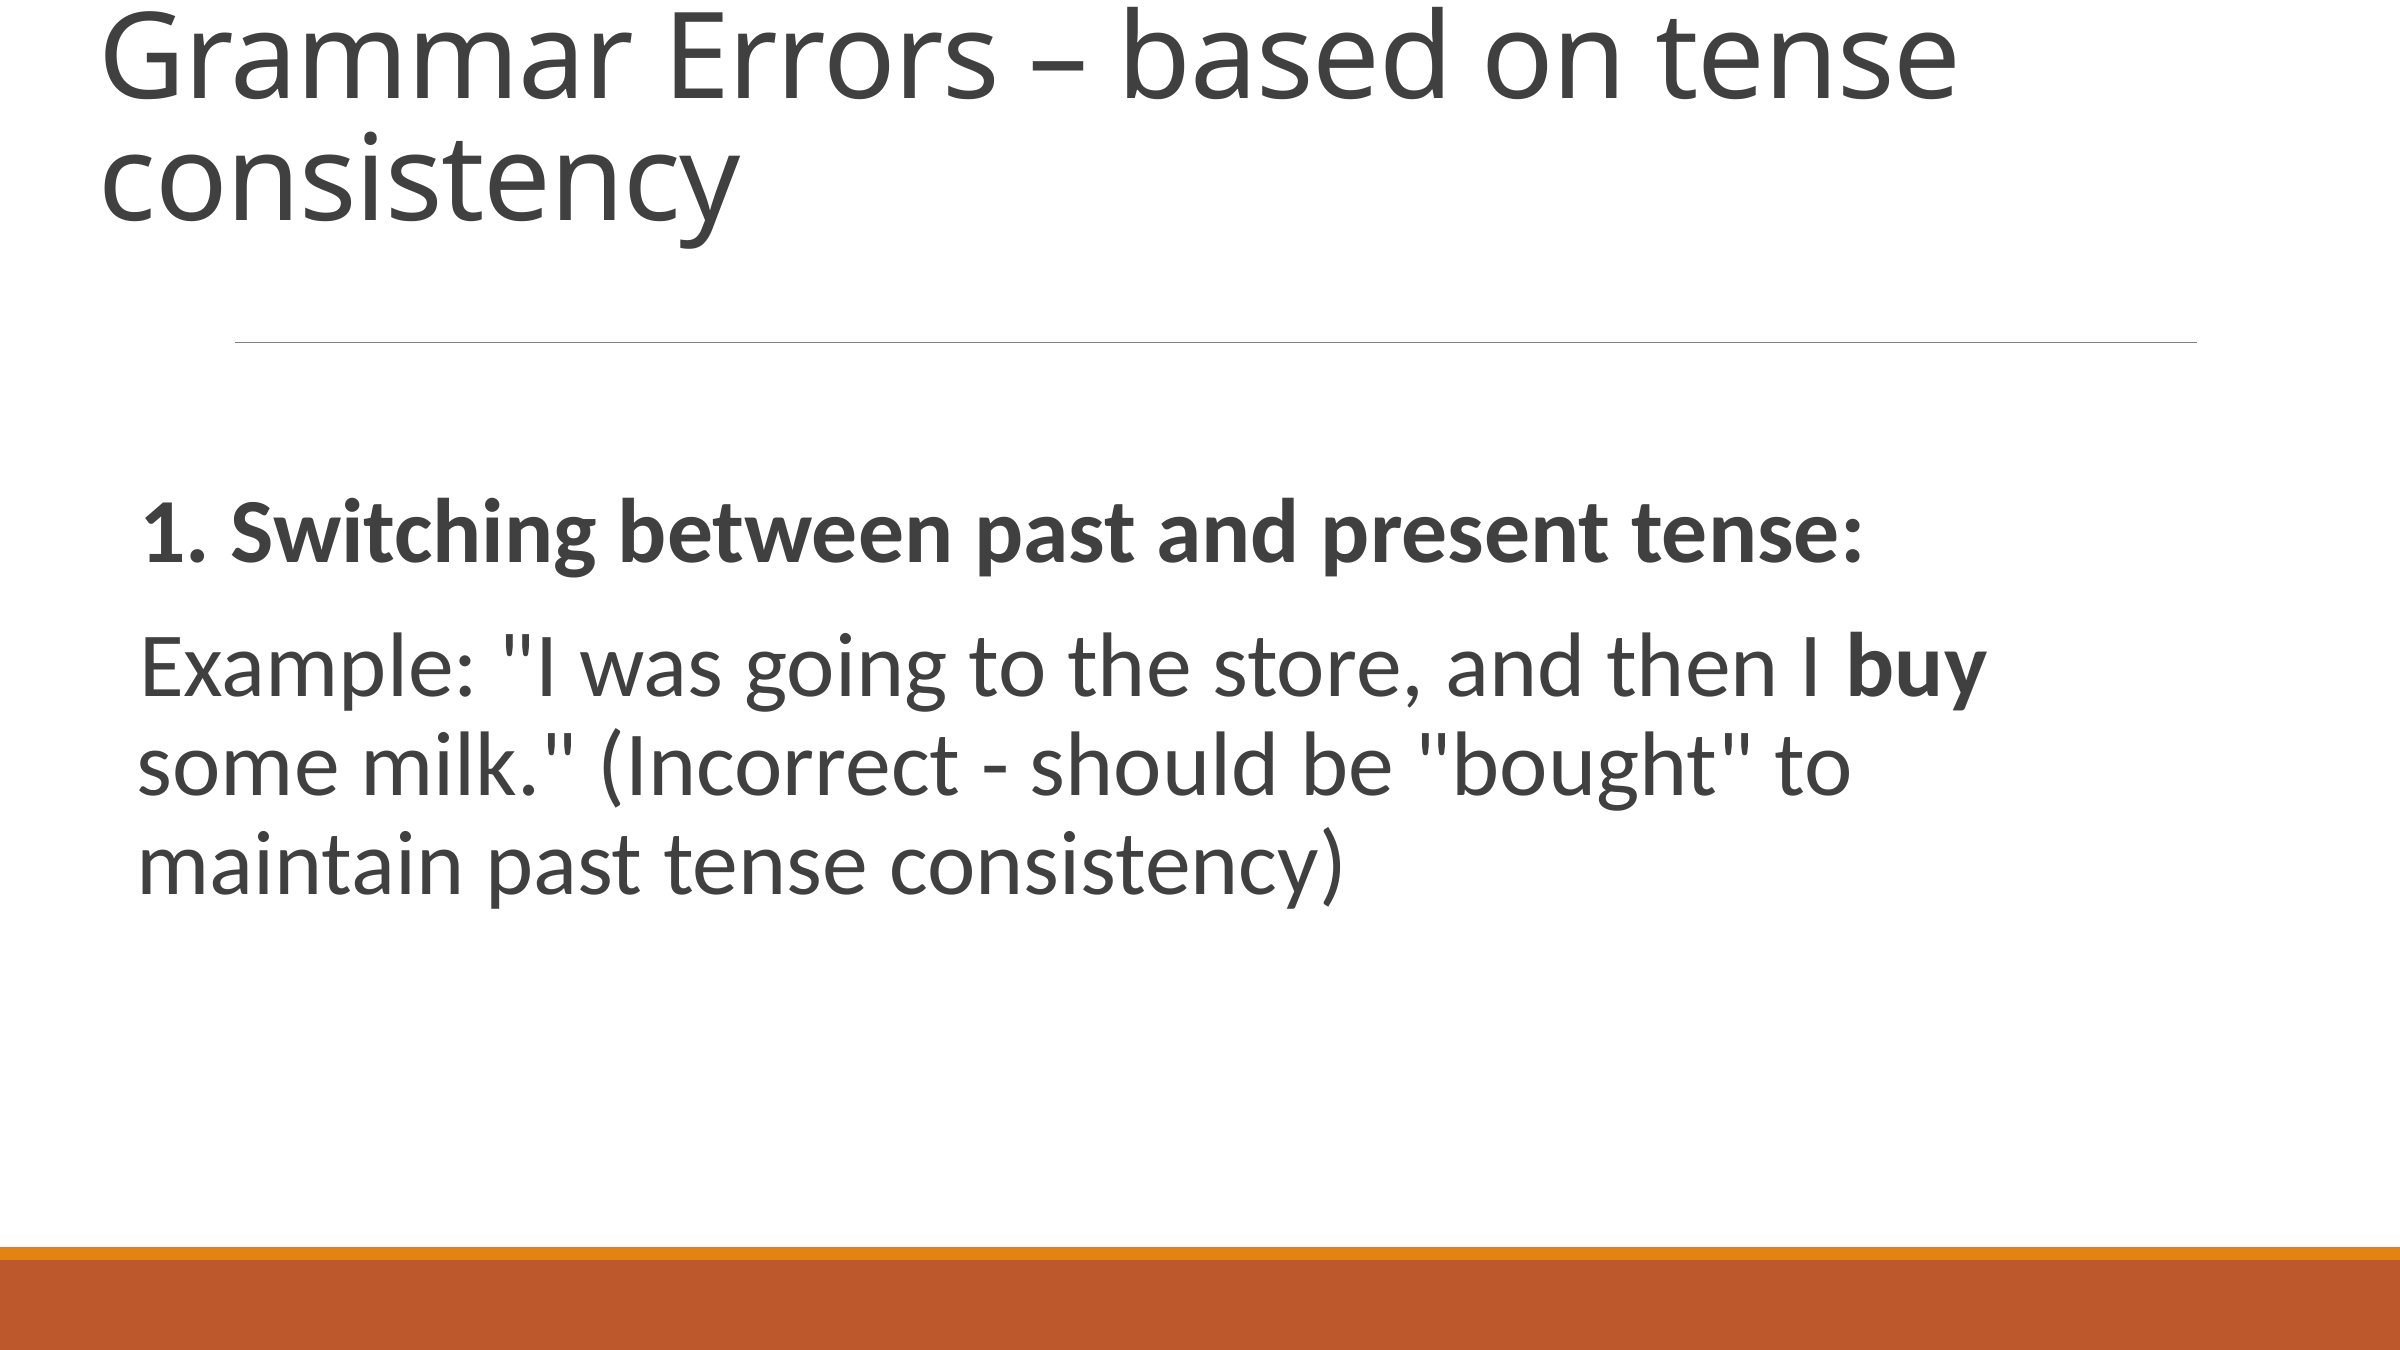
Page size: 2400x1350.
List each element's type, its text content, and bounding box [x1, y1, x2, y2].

list 1. Switching between past and present tense: Example: "I was going to the store, and then I buy some milk." (Incorrect - should be "bought" to maintain past tense consistency) [118, 475, 2196, 1161]
title Grammar Errors – based on tense consistency [83, 74, 2317, 253]
